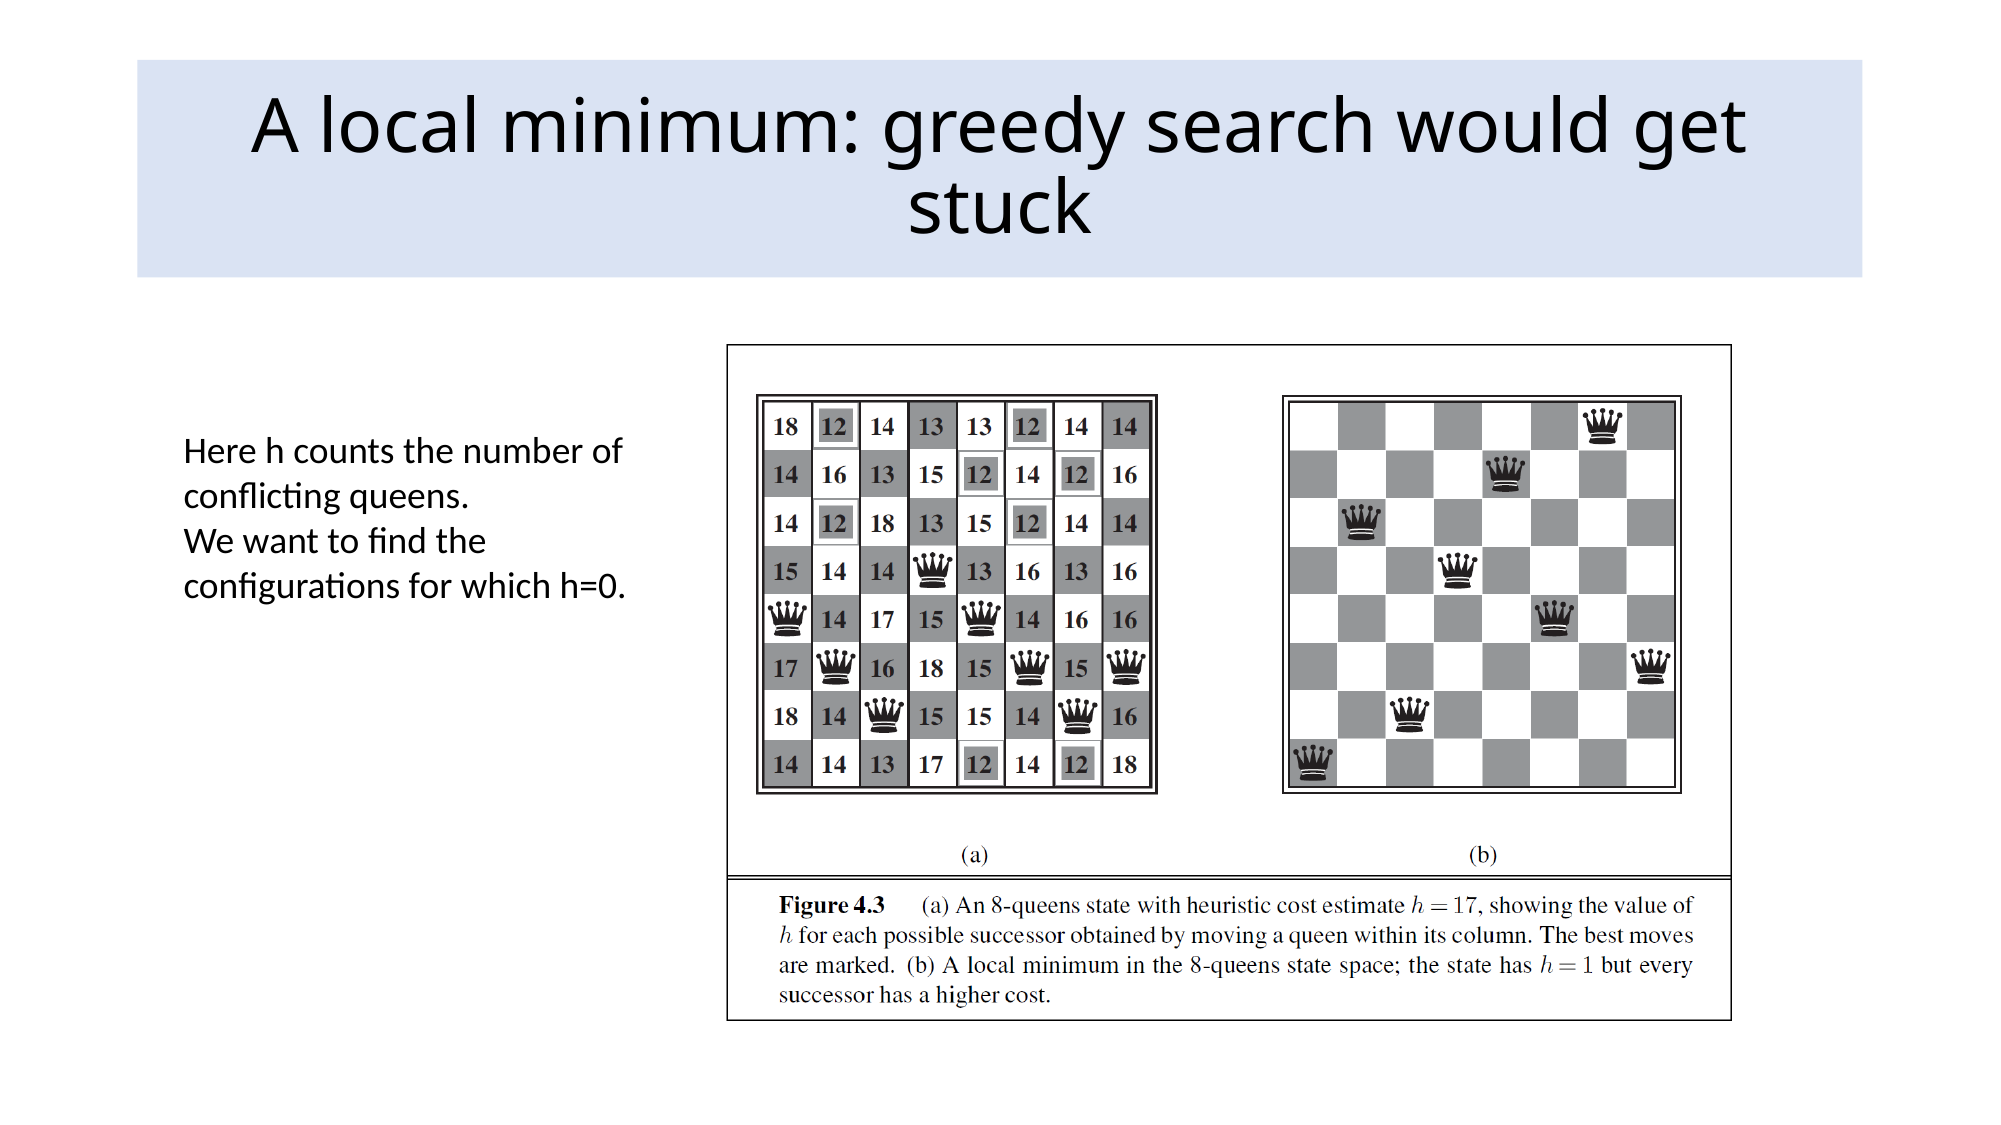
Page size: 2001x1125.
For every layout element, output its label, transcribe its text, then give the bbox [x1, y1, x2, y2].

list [718, 329, 1744, 1030]
title A local minimum: greedy search would get stuck [137, 59, 1863, 278]
text_box Here h counts the number of conflicting queens. We want to find the configurations for which h=0. [168, 418, 660, 614]
